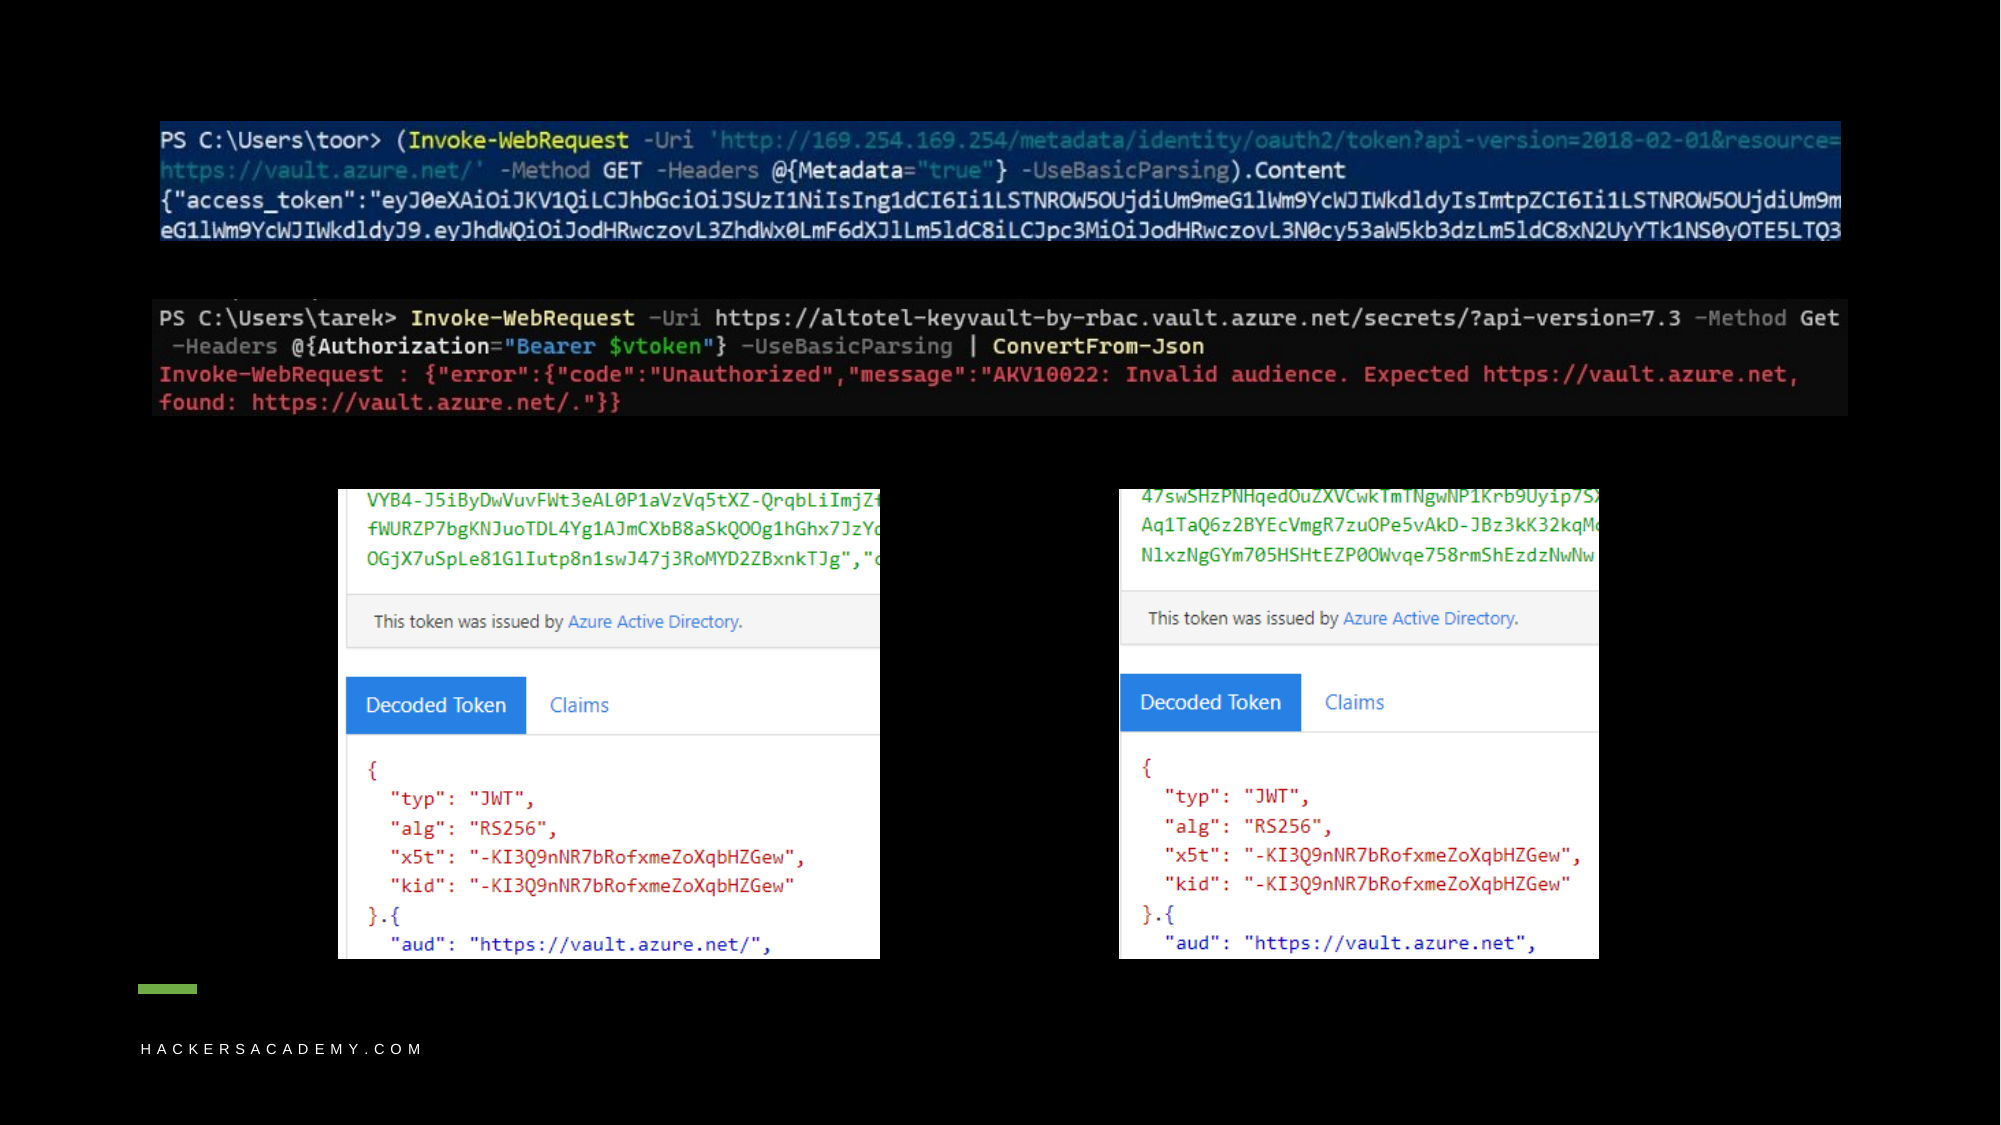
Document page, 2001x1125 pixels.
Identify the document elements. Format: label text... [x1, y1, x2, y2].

picture [338, 489, 880, 959]
picture [160, 121, 1841, 241]
picture [151, 299, 1849, 416]
picture [1119, 489, 1599, 959]
footer H A C K E R S A C A D E M Y . C O M [138, 1039, 426, 1125]
